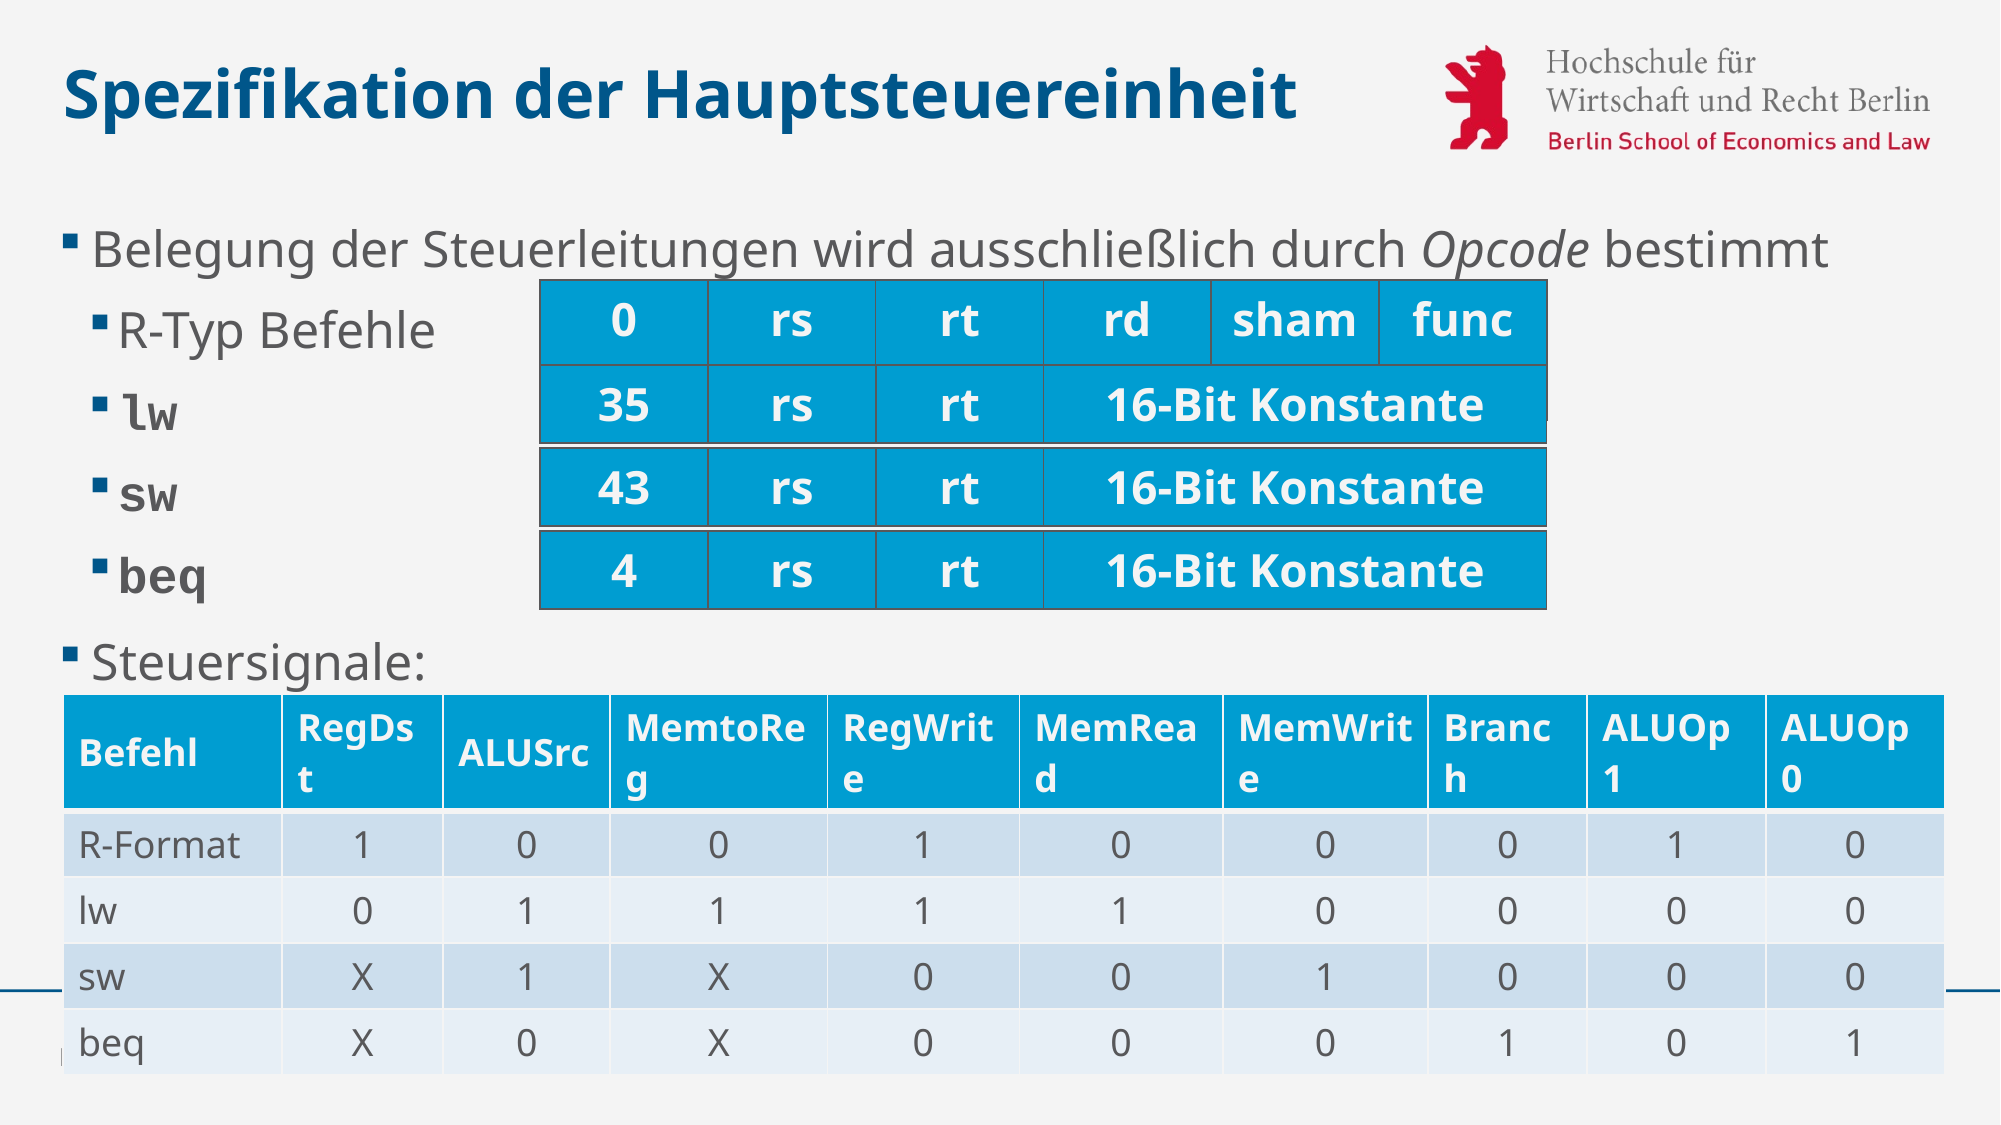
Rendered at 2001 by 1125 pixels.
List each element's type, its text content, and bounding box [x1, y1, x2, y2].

table_cell 0 [828, 944, 1019, 1008]
table_header rt [877, 449, 1043, 525]
table_cell lw [64, 878, 281, 942]
table_header 16-Bit Konstante [1044, 366, 1546, 442]
table_cell 1 [1429, 1010, 1586, 1074]
table_header shamt [1212, 281, 1378, 364]
table_cell 1 [1767, 1010, 1944, 1074]
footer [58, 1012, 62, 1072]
table_cell X [611, 944, 827, 1008]
table_cell 0 [1224, 1010, 1427, 1074]
table_header rt [876, 281, 1043, 364]
table_header 16-Bit Konstante [1044, 532, 1546, 608]
table_header RegDst [283, 695, 442, 808]
table_cell 0 [1588, 1010, 1765, 1074]
table_cell 0 [611, 814, 827, 876]
table_cell 1 [444, 878, 609, 942]
table_header rs [709, 366, 875, 442]
table_cell 1 [444, 944, 609, 1008]
table_header 0 [541, 281, 707, 364]
table_cell 0 [444, 814, 609, 876]
table_cell 0 [1020, 814, 1222, 876]
table_cell sw [64, 944, 281, 1008]
table_cell 1 [1224, 944, 1427, 1008]
table_cell 0 [283, 878, 442, 942]
table_cell 0 [1588, 878, 1765, 942]
table_header ALUSrc [444, 695, 609, 808]
table_header ALUOp0 [1767, 695, 1944, 808]
table_cell 0 [1020, 944, 1222, 1008]
table_cell 1 [1588, 814, 1765, 876]
table_header rs [709, 281, 875, 364]
table_cell 0 [1767, 814, 1944, 876]
table_header MemtoReg [611, 695, 827, 808]
table_cell 0 [1224, 878, 1427, 942]
table_header 16-Bit Konstante [1044, 449, 1546, 525]
table_header 35 [541, 366, 707, 442]
table_cell R-Format [64, 814, 281, 876]
table_cell X [611, 1010, 827, 1074]
table_cell 0 [1588, 944, 1765, 1008]
table_cell 0 [1767, 944, 1944, 1008]
table_header 43 [541, 449, 707, 525]
table_cell 0 [1020, 1010, 1222, 1074]
title Spezifikation der Hauptsteuereinheit [63, 51, 1314, 147]
table_header Branch [1429, 695, 1586, 808]
picture [1434, 42, 1937, 158]
table_cell 0 [1767, 878, 1944, 942]
table_header func [1380, 281, 1546, 364]
table_cell 0 [1224, 814, 1427, 876]
table_header MemRead [1020, 695, 1222, 808]
table_cell 0 [444, 1010, 609, 1074]
table_cell X [283, 1010, 442, 1074]
table_header RegWrite [828, 695, 1019, 808]
table_header ALUOp1 [1588, 695, 1765, 808]
table_cell beq [64, 1010, 281, 1074]
table_cell 0 [1429, 944, 1586, 1008]
table_header rd [1044, 281, 1210, 364]
table_header Befehl [64, 695, 281, 808]
table_cell 0 [828, 1010, 1019, 1074]
table_cell 1 [828, 814, 1019, 876]
table_cell 1 [1020, 878, 1222, 942]
table_header MemWrite [1224, 695, 1427, 808]
table_cell 0 [1429, 814, 1586, 876]
table_cell 1 [611, 878, 827, 942]
table_header rs [709, 532, 875, 608]
list Belegung der Steuerleitungen wird ausschließlich durch Opcode bestimmt R-Typ Befehle lw sw beq Steuersignale: [59, 212, 1941, 943]
table_header rs [709, 449, 875, 525]
table_cell X [283, 944, 442, 1008]
table_header rt [877, 532, 1043, 608]
table_header rt [877, 366, 1043, 442]
table_cell 1 [283, 814, 442, 876]
table_cell 1 [828, 878, 1019, 942]
table_header 4 [541, 532, 707, 608]
table_cell 0 [1429, 878, 1586, 942]
